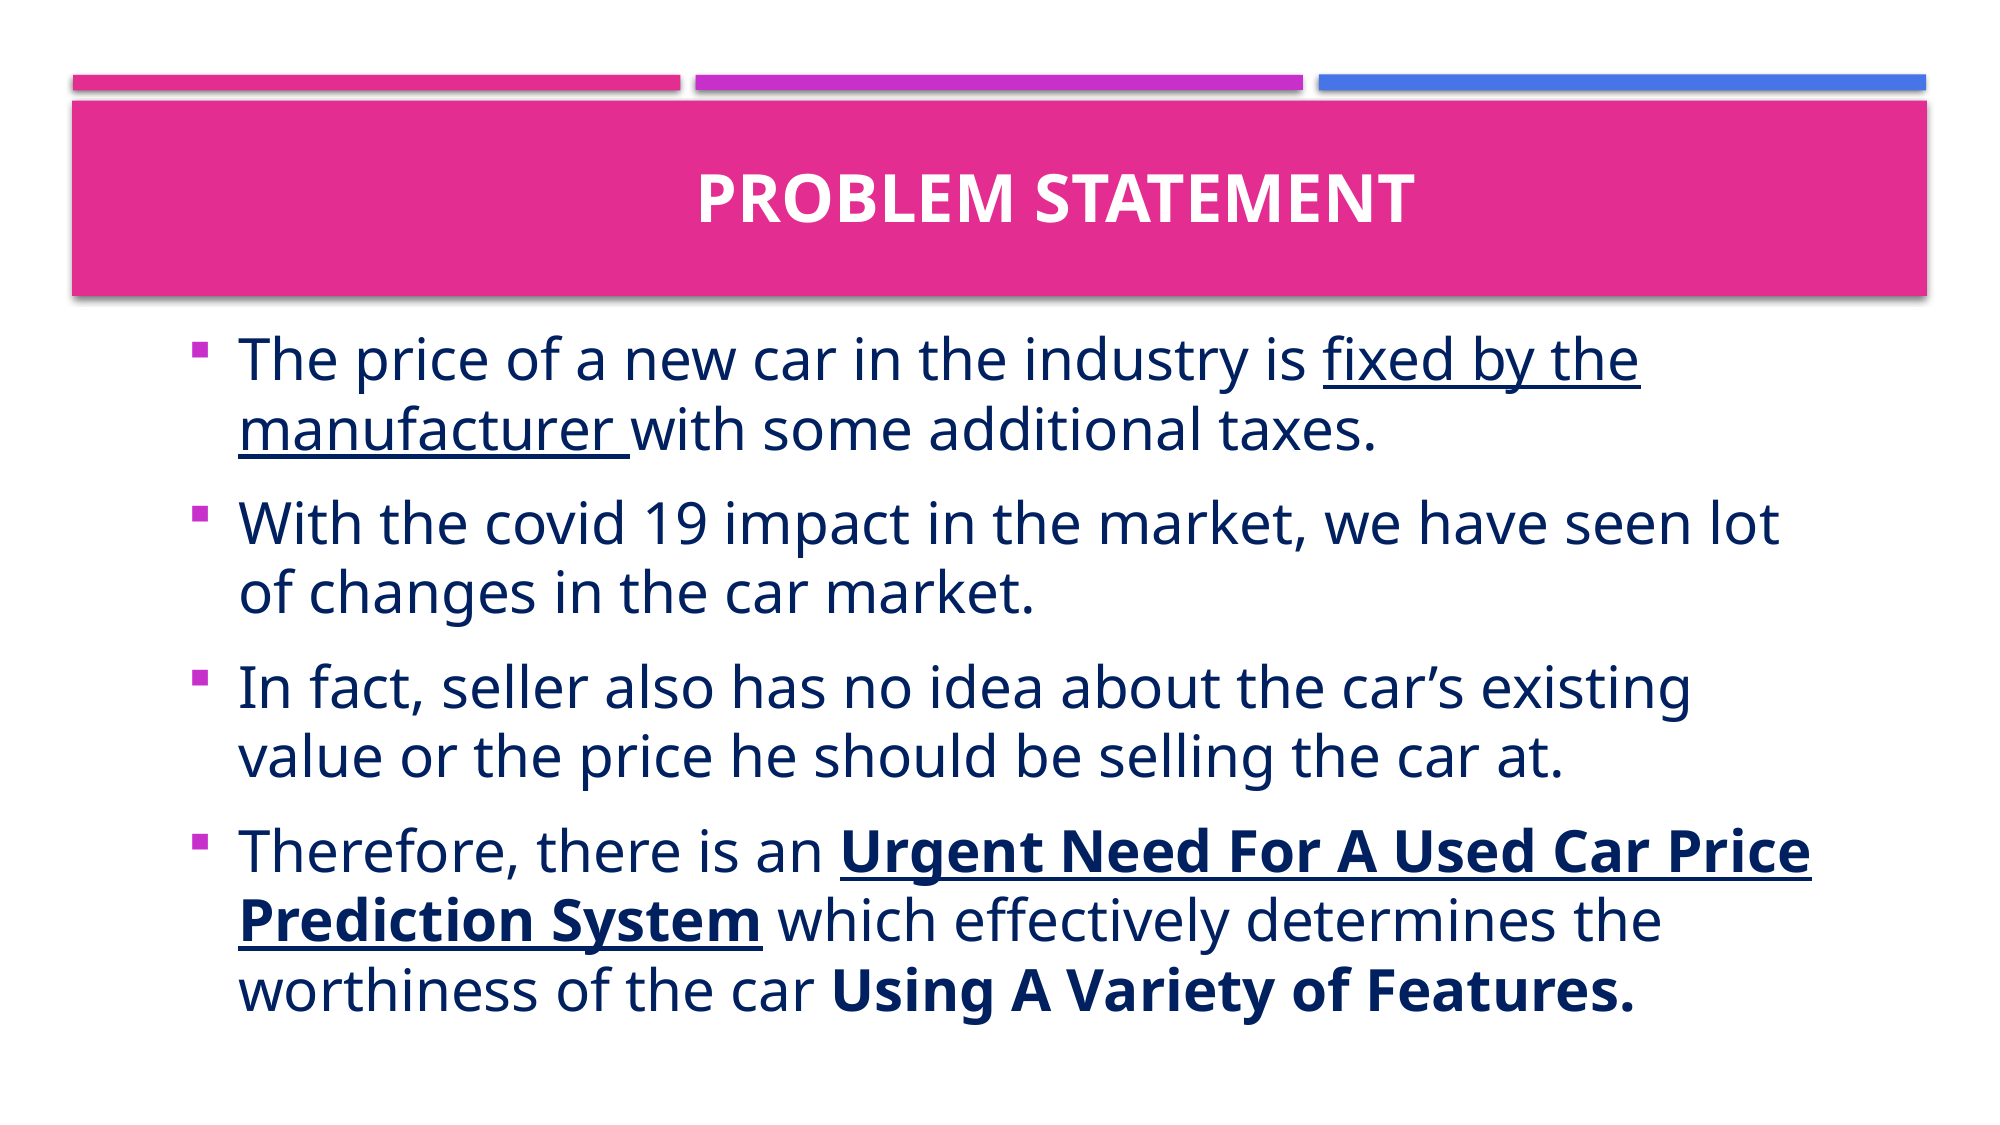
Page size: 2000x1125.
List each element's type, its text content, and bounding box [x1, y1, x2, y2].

title Problem Statement [249, 62, 1863, 244]
list The price of a new car in the industry is fixed by the manufacturer with some additional taxes. With the covid 19 impact in the market, we have seen lot of changes in the car market. In fact, seller also has no idea about the car’s existing value or the price he should be selling the car at. Therefore, there is an Urgent Need For A Used Car Price Prediction System which effectively determines the worthiness of the car Using A Variety of Features. [172, 314, 1863, 1063]
